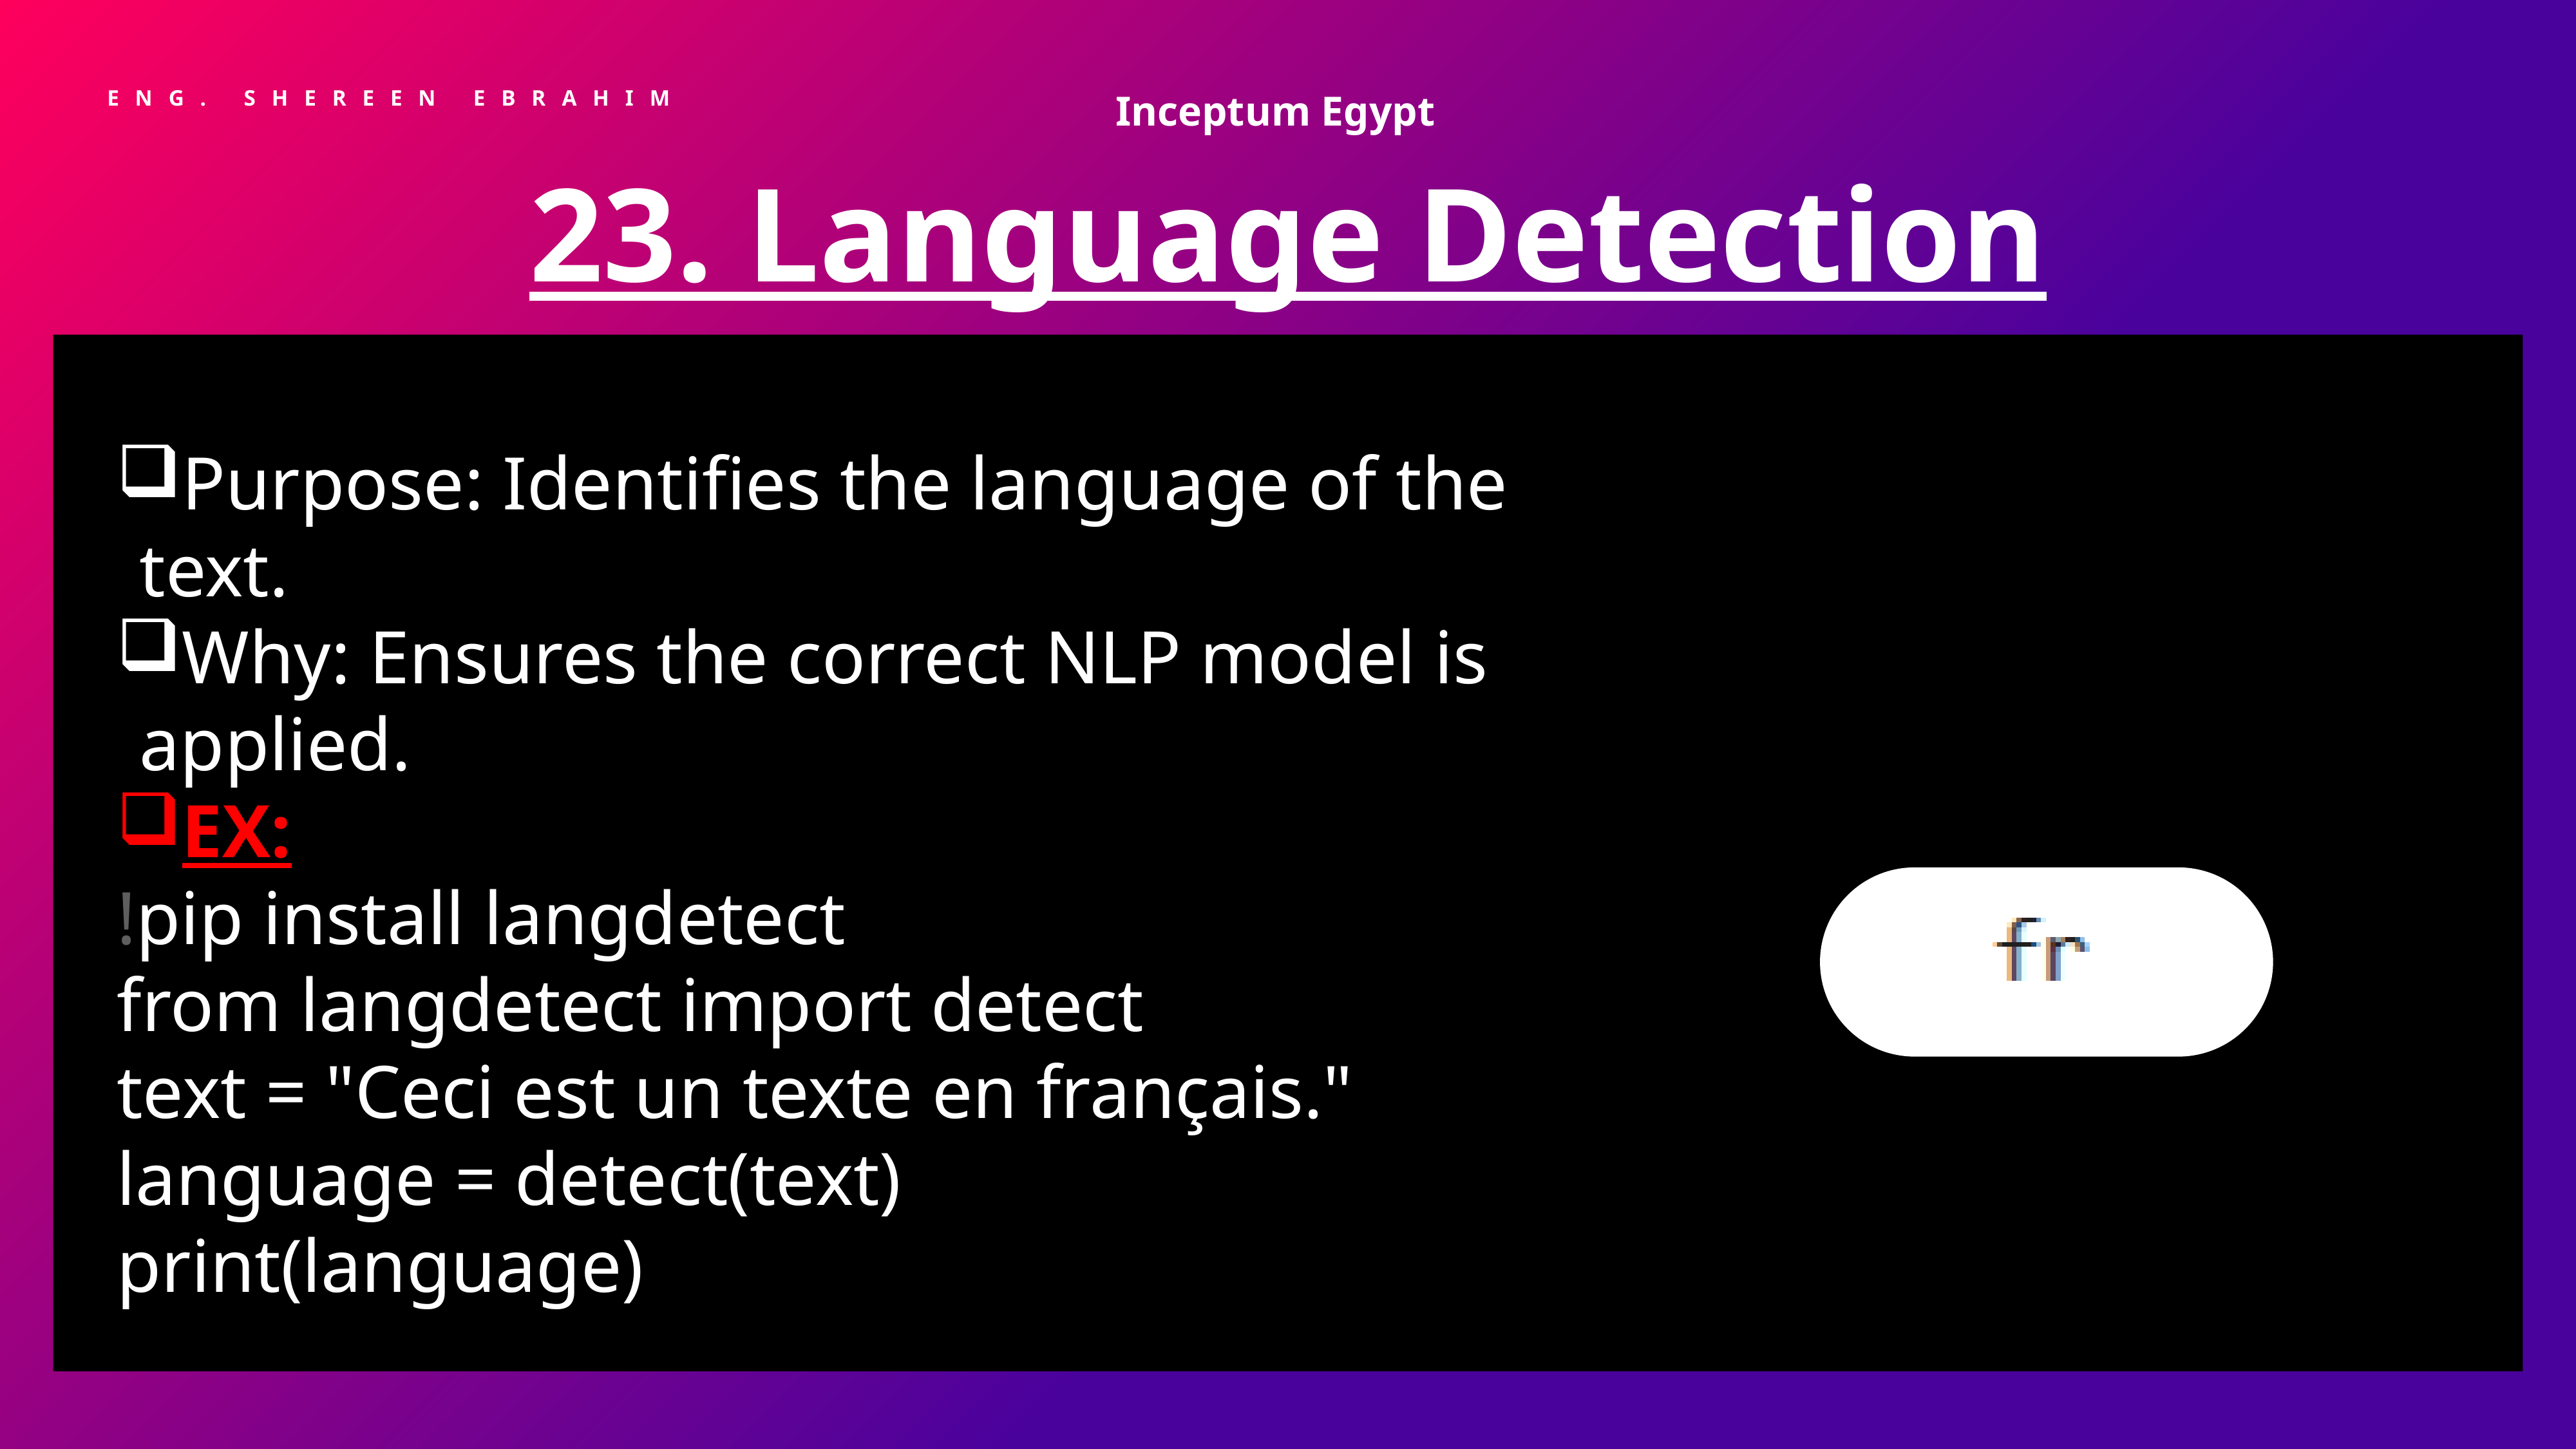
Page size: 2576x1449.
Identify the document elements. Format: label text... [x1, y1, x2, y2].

text_box 23. Language Detection [524, 147, 2052, 314]
text_box Purpose: Identifies the language of the text. Why: Ensures the correct NLP model is applied. EX: !pip install langdetect from langdetect import detect text = "Ceci est un texte en français." language = detect(text) print(language) [107, 432, 1589, 1312]
text_box Eng. Shereen Ebrahim [107, 71, 1124, 110]
picture [1924, 893, 2188, 1030]
text_box [53, 334, 2523, 1372]
text_box [1820, 867, 2273, 1057]
text_box [0, 0, 2576, 1449]
text_box Inceptum Egypt [1077, 61, 1473, 134]
